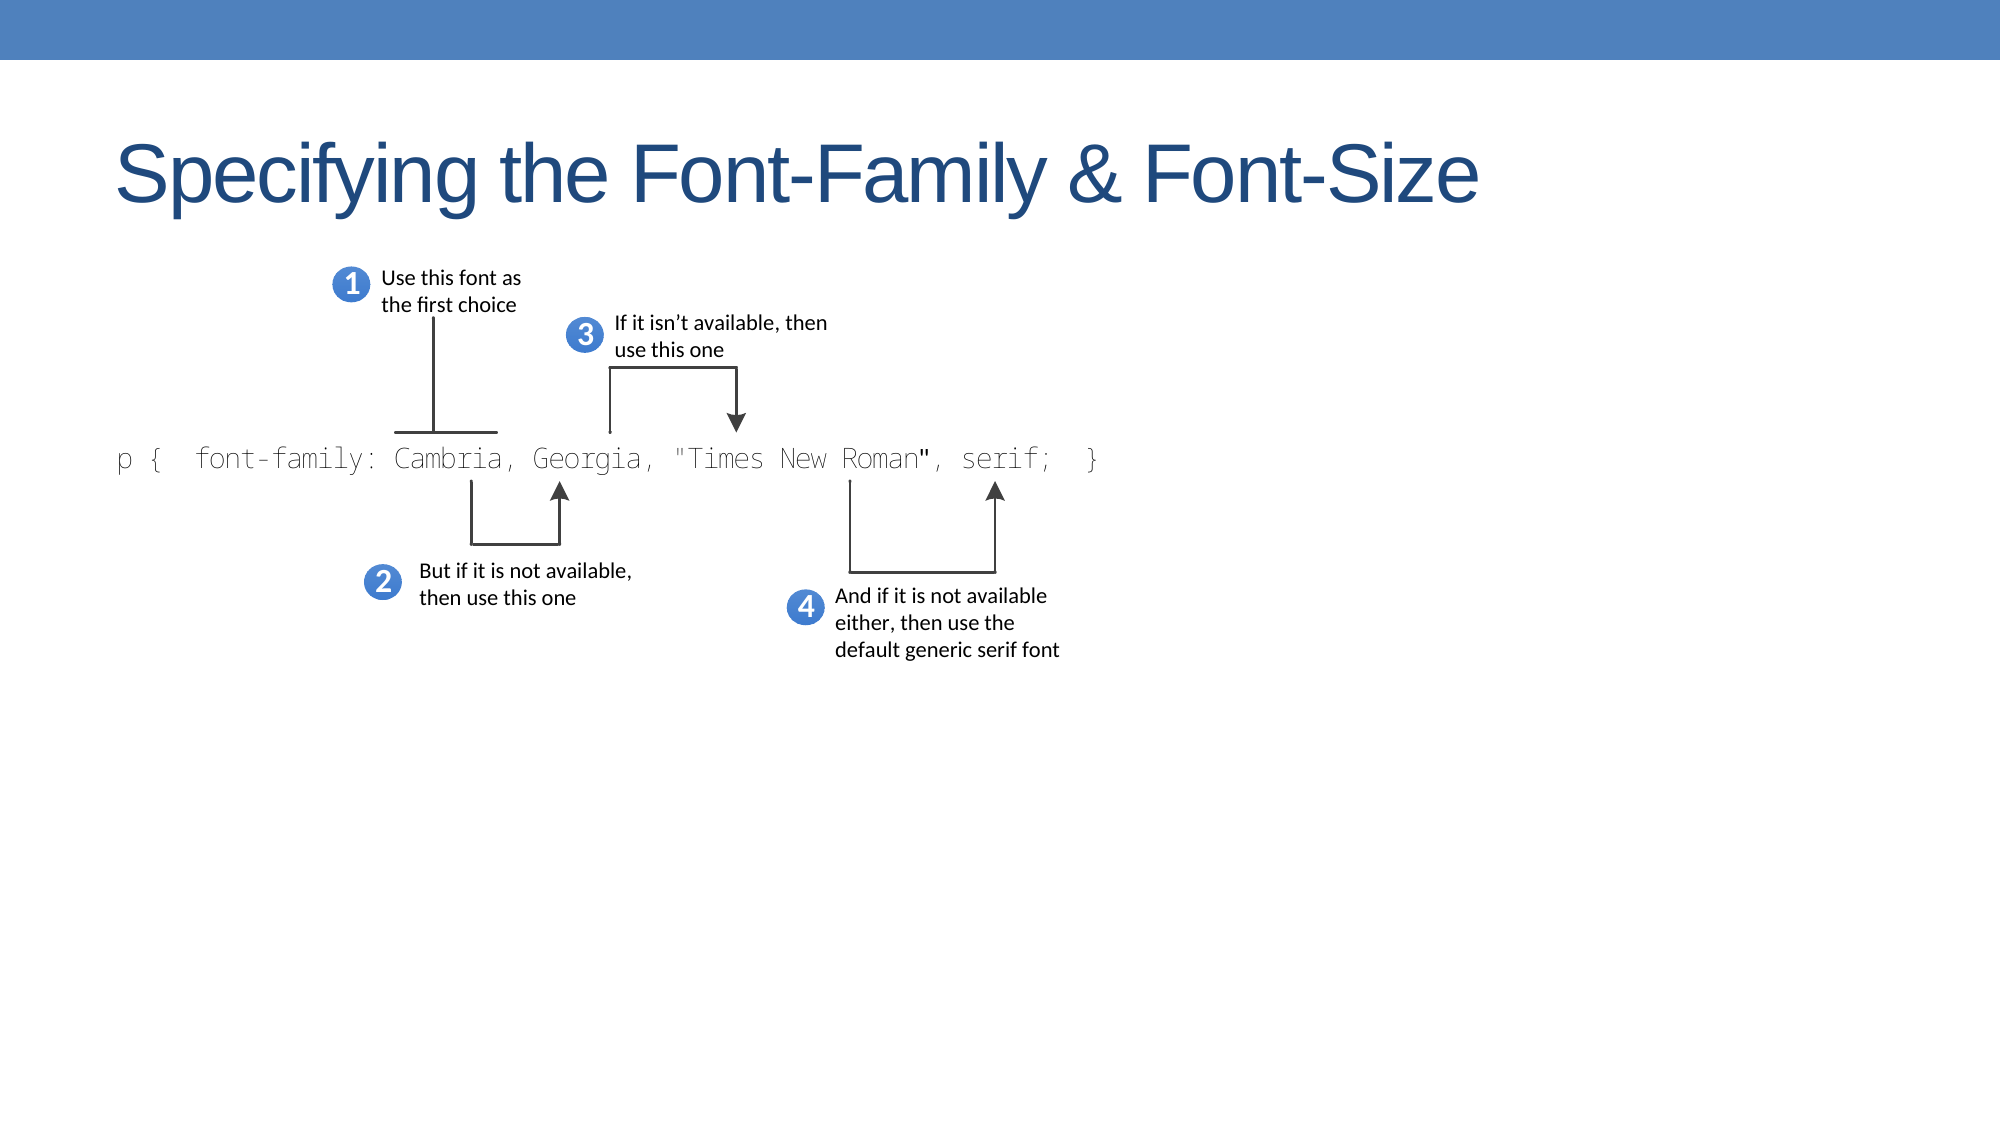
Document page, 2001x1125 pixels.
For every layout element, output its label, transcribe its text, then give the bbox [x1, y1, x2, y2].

title Specifying the Font-Family & Font-Size [99, 87, 1900, 250]
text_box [99, 249, 1272, 668]
